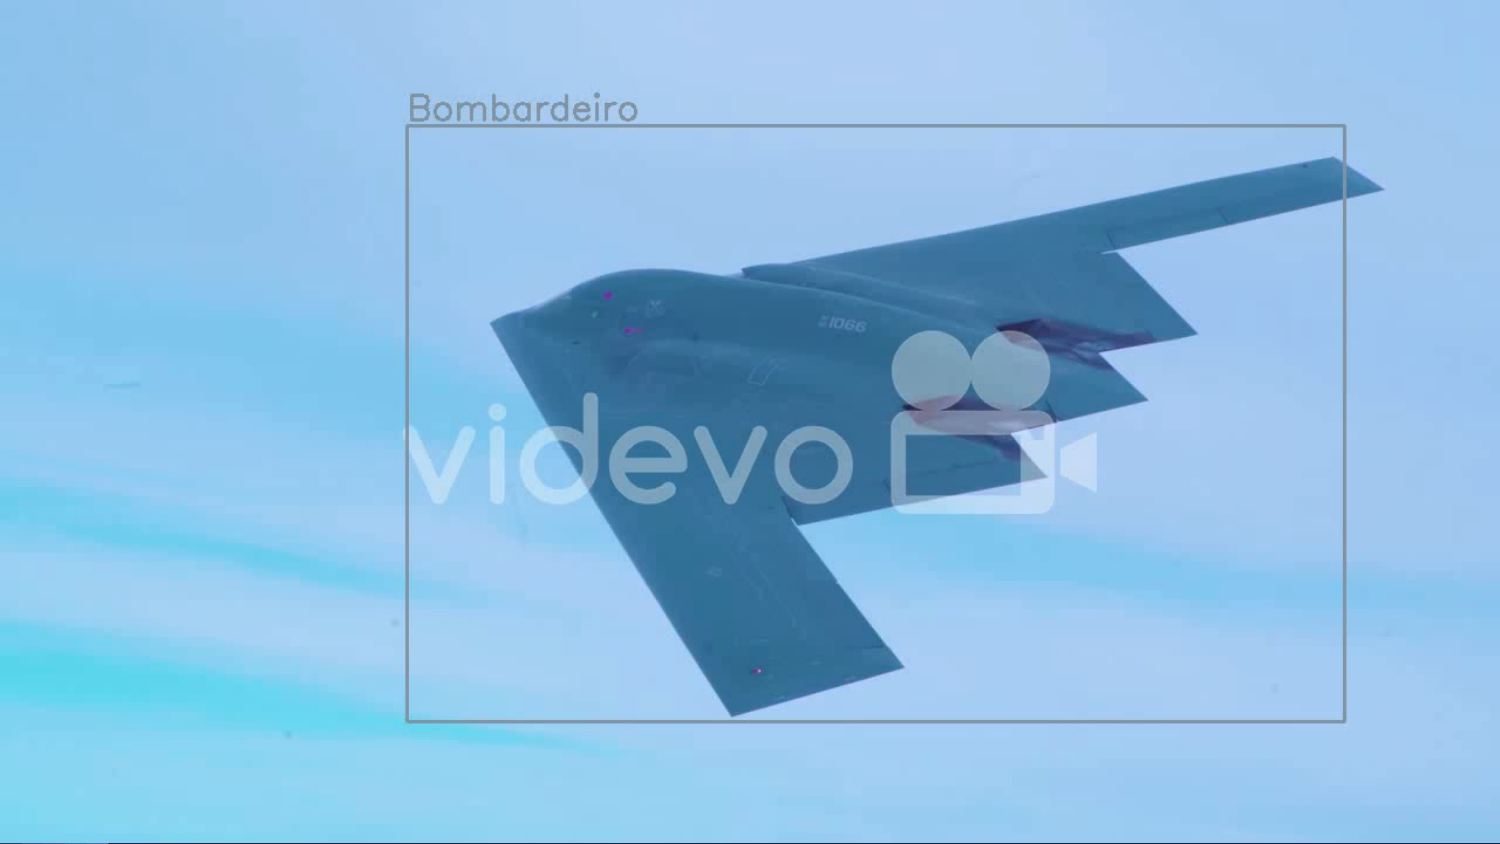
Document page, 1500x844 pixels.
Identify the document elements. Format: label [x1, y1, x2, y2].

text_box [0, 0, 1500, 844]
